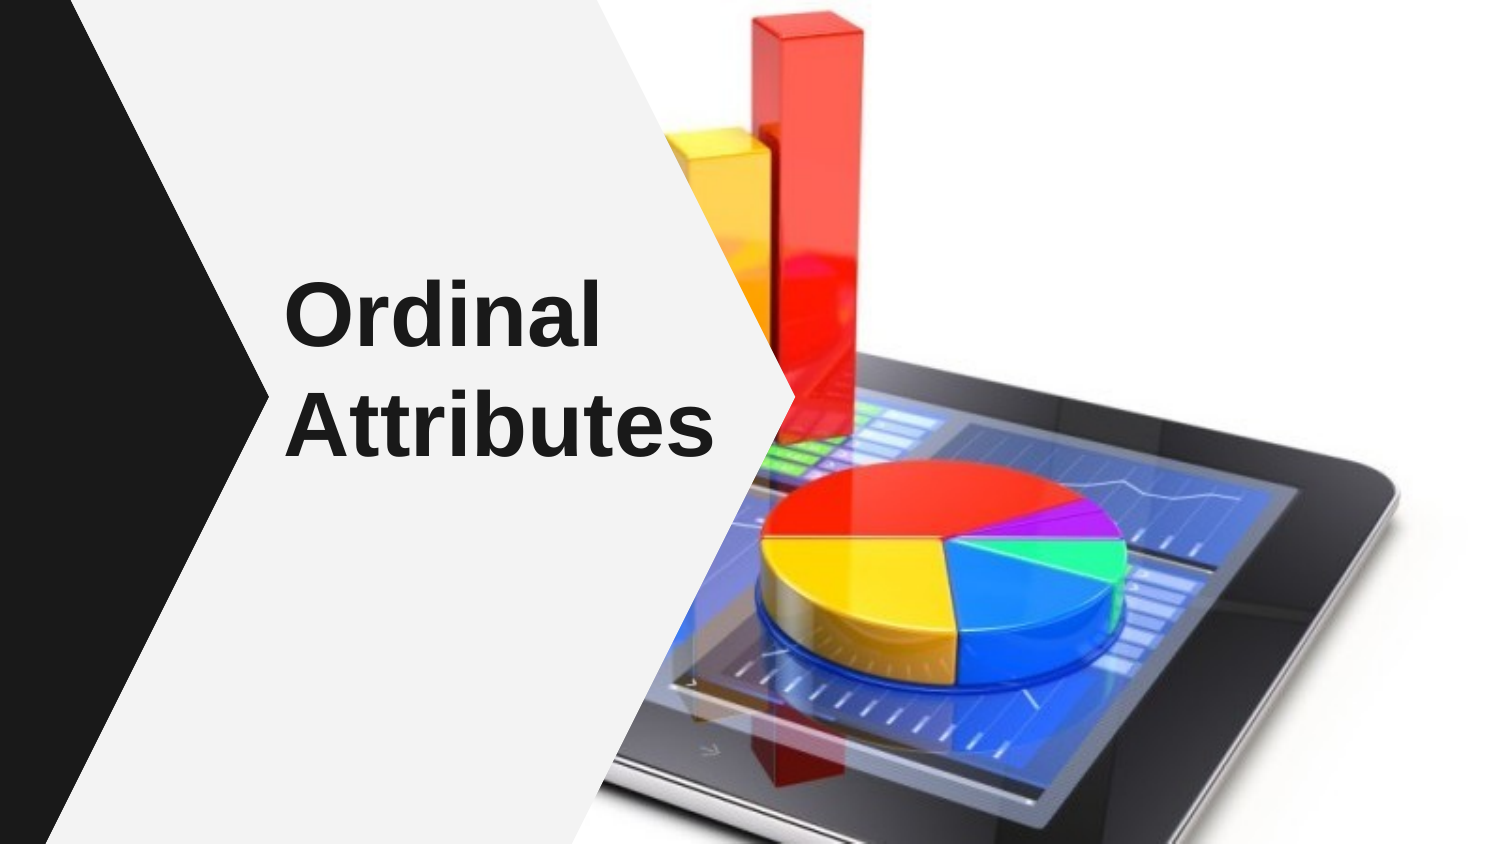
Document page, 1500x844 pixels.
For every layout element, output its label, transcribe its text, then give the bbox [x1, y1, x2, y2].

title Ordinal Attributes [268, 187, 813, 542]
text_box [0, 0, 269, 844]
picture [573, 0, 1500, 844]
